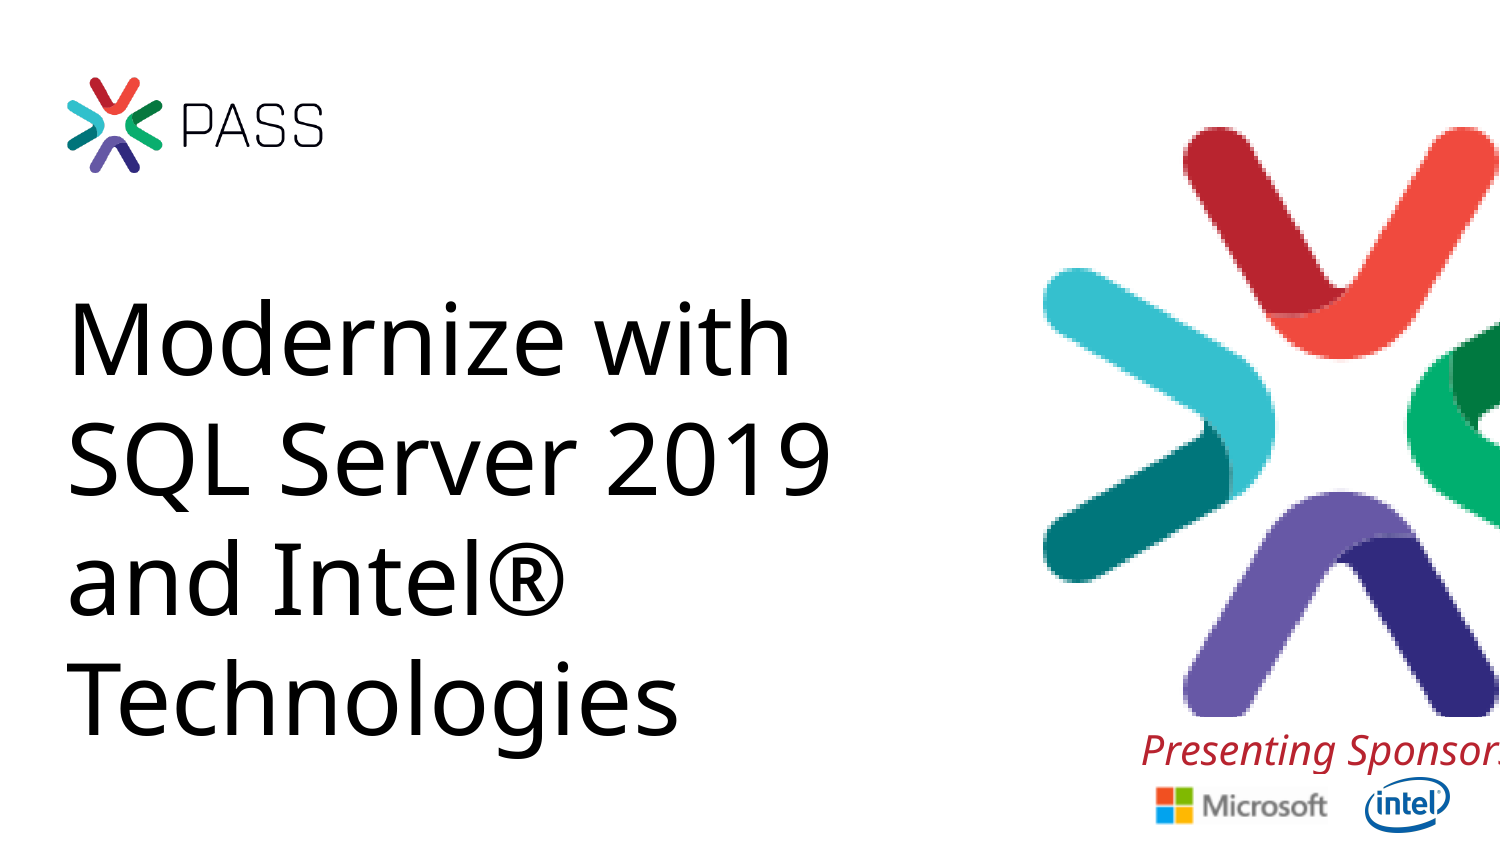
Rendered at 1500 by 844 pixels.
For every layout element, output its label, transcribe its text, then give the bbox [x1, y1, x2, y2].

text_box Presenting Sponsors: [1125, 716, 1500, 782]
picture [1153, 774, 1331, 837]
title Modernize with SQL Server 2019 and Intel® Technologies [51, 268, 1019, 646]
picture [1365, 777, 1450, 833]
